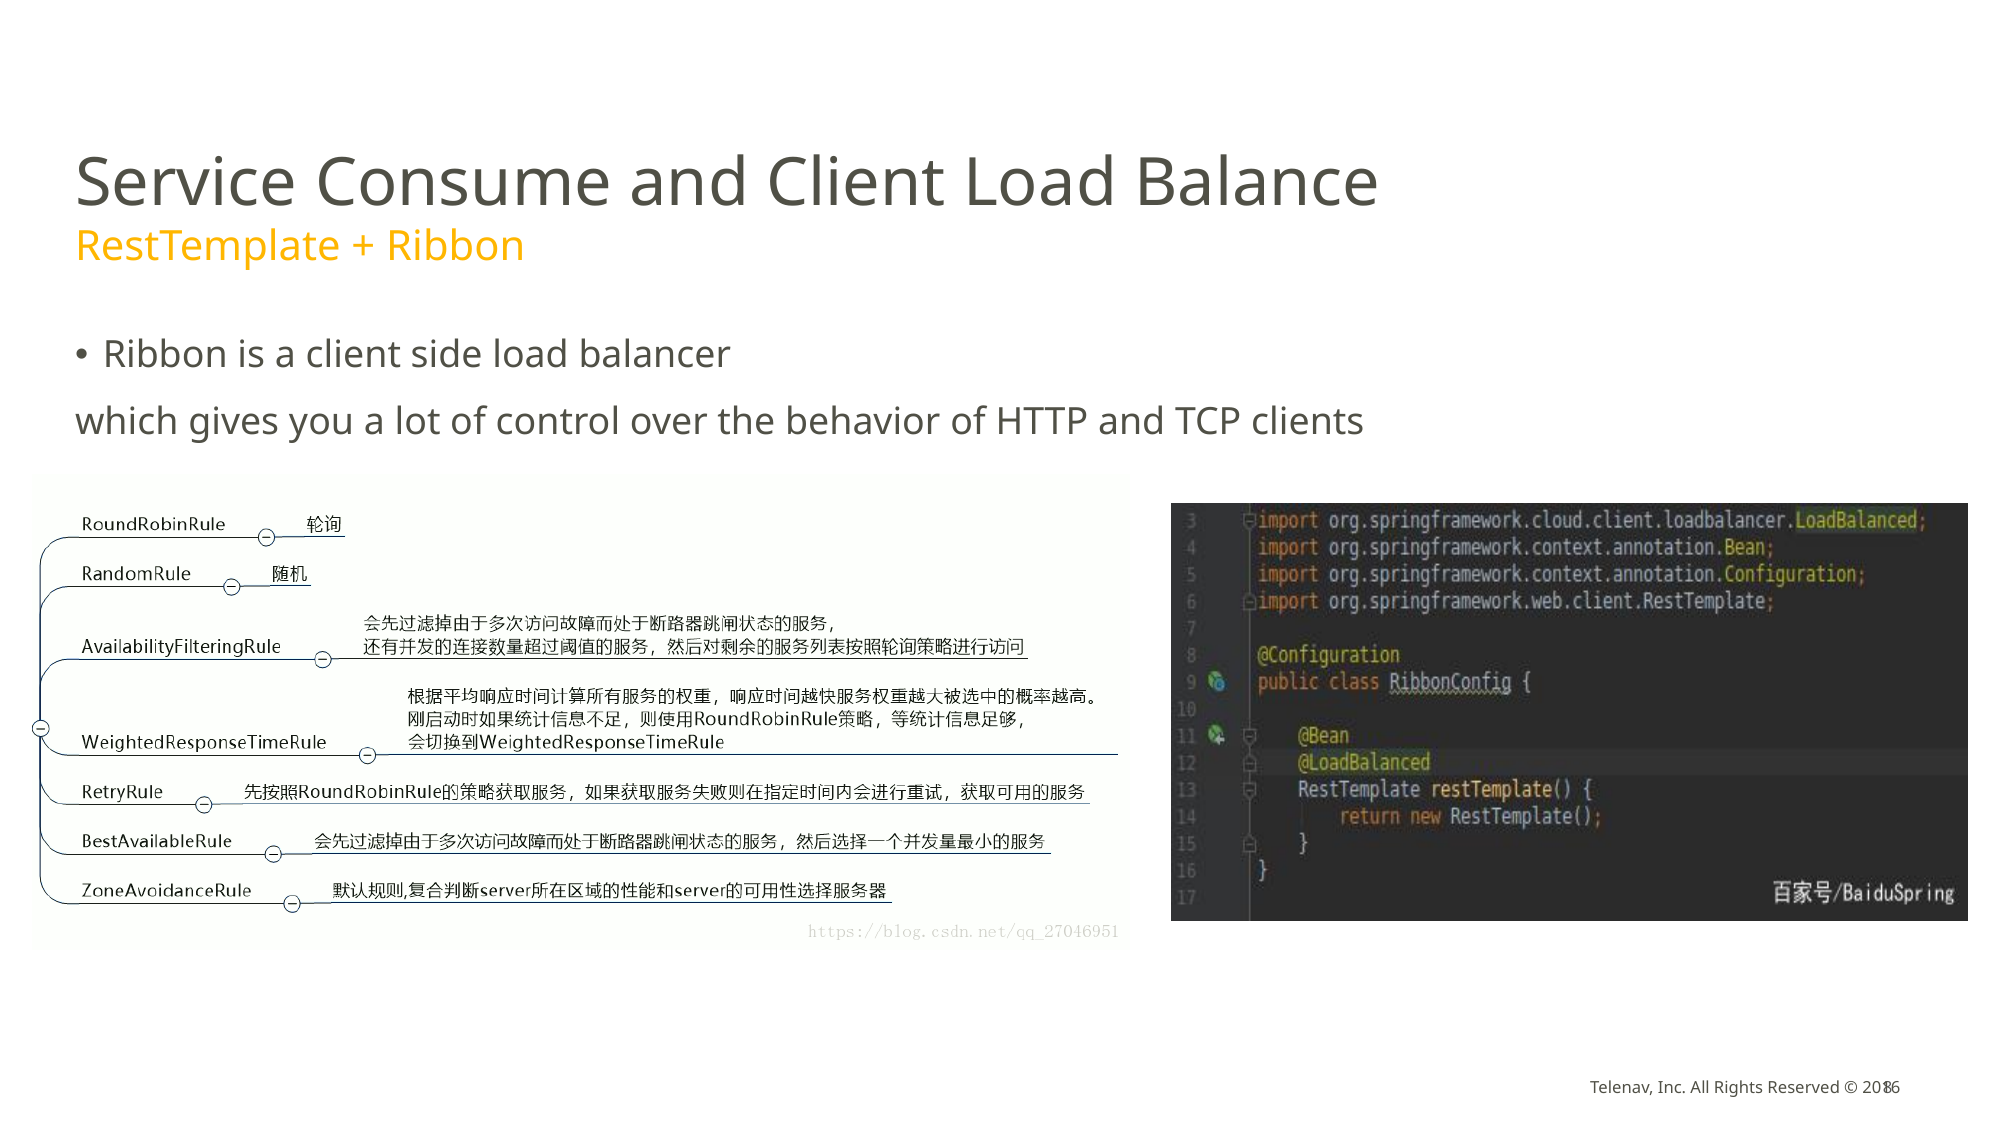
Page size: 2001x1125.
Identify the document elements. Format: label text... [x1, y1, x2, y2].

list Ribbon is a client side load balancer which gives you a lot of control over the behavior of HTTP and TCP clients [75, 332, 1925, 1050]
title Service Consume and Client Load Balance [75, 75, 1925, 221]
list RestTemplate + Ribbon [75, 222, 1925, 296]
picture [1171, 502, 1968, 922]
picture [32, 474, 1130, 950]
